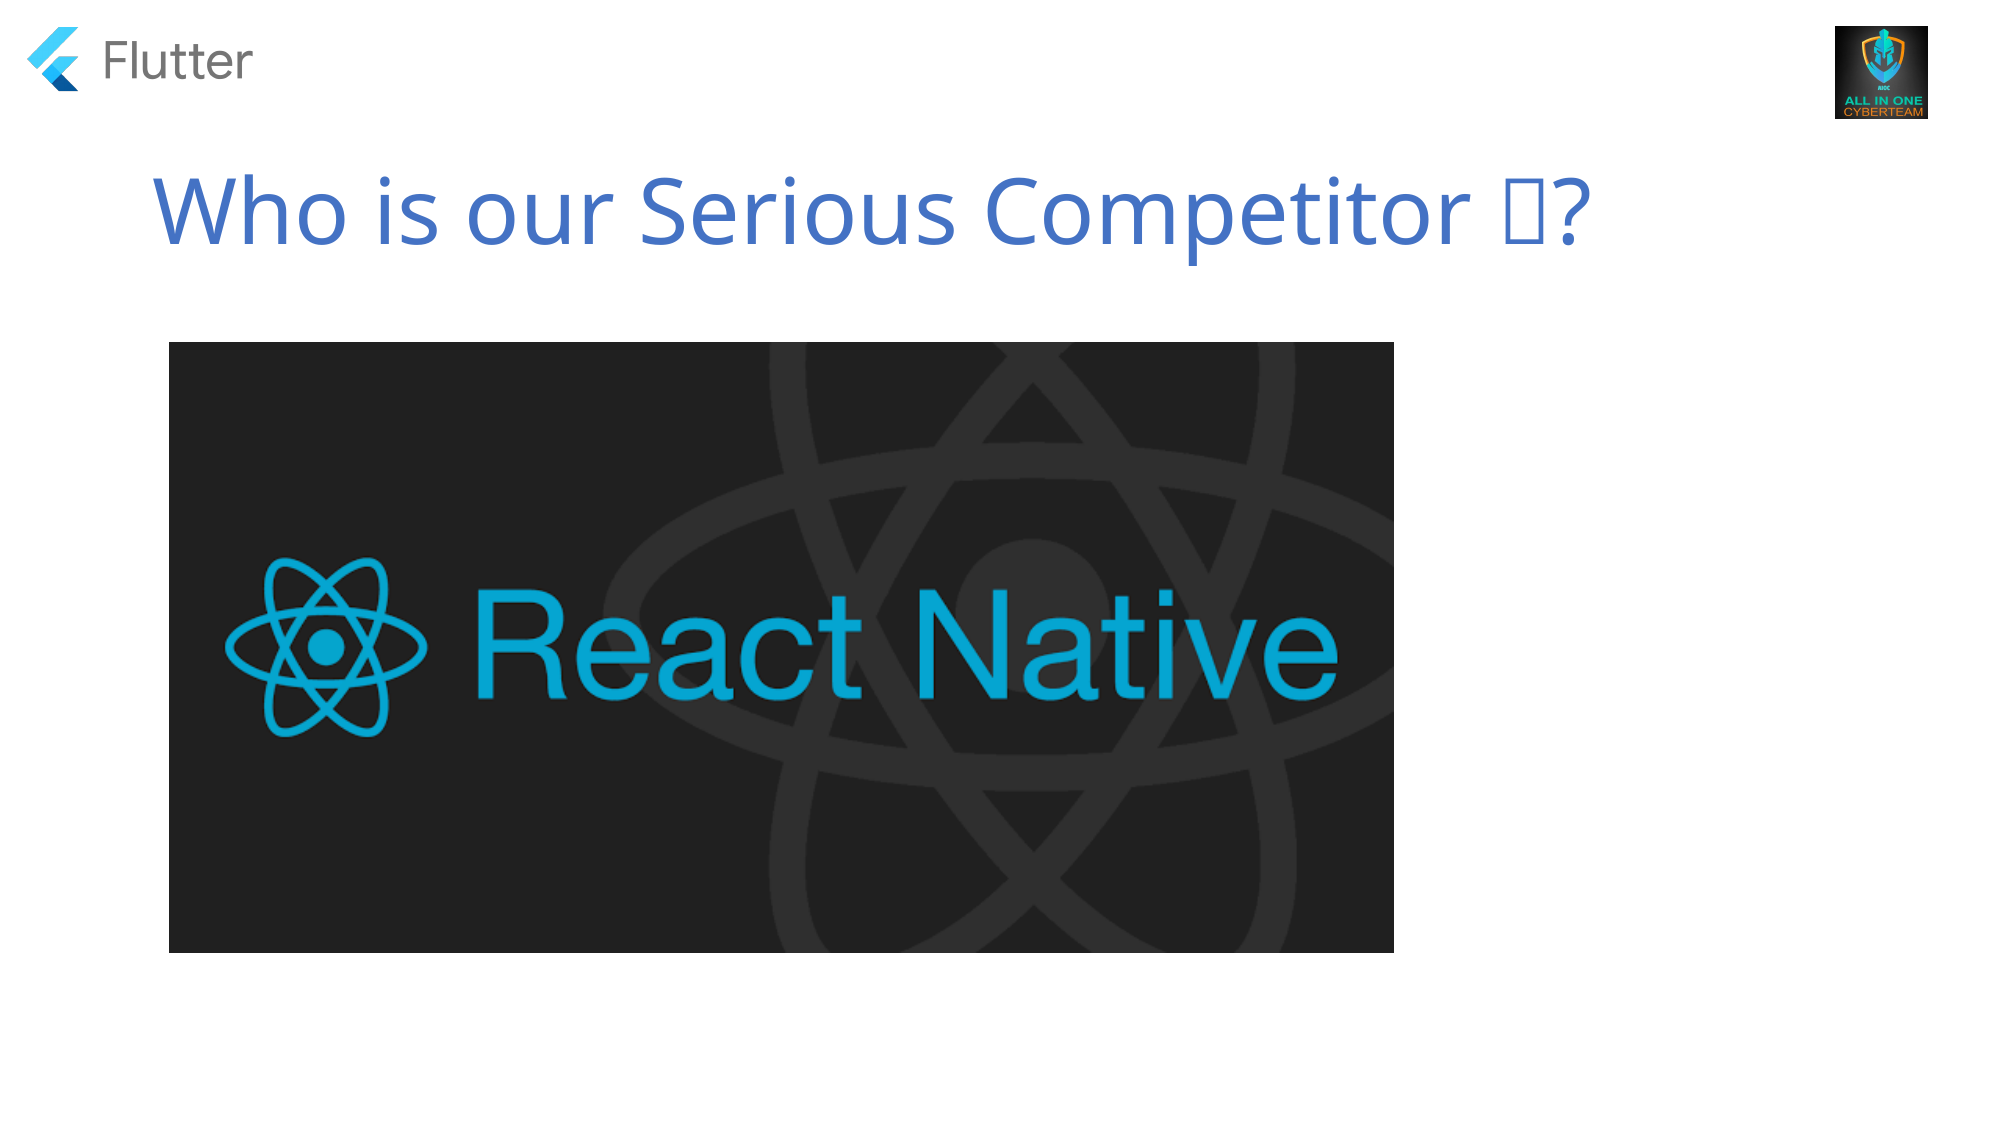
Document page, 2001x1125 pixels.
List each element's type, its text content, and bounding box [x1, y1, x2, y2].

picture [1835, 26, 1928, 119]
title Who is our Serious Competitor 🤨? [137, 106, 1863, 324]
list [169, 342, 1394, 954]
picture [26, 26, 254, 92]
